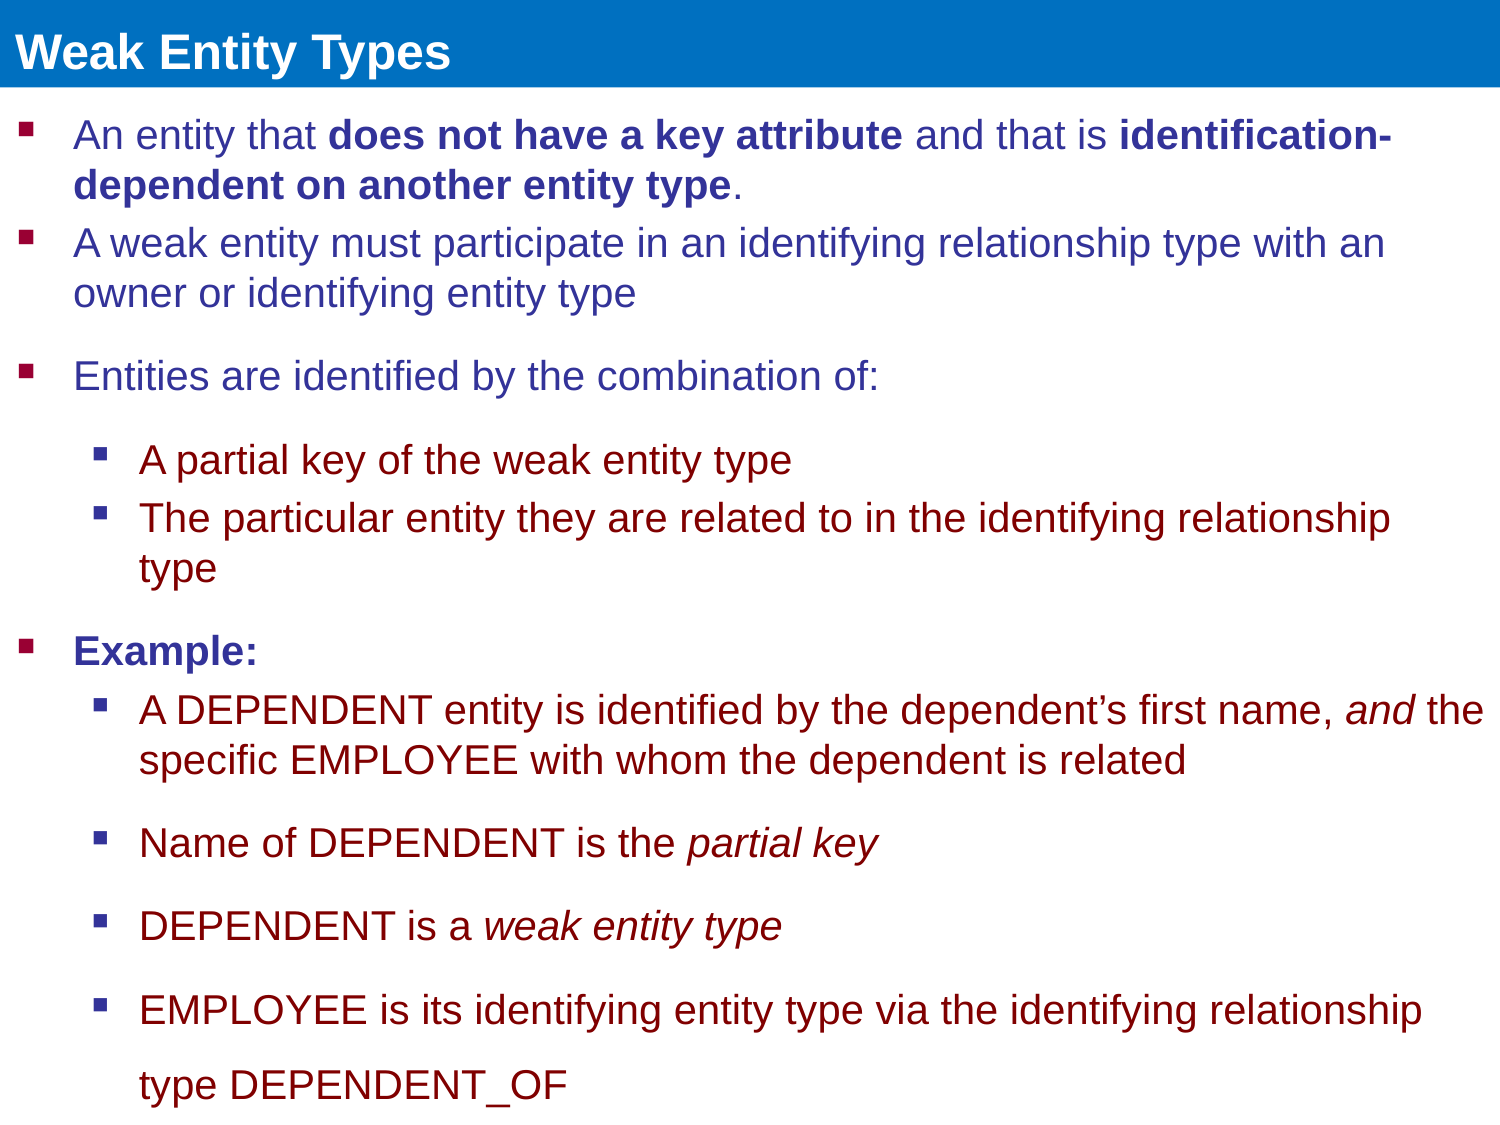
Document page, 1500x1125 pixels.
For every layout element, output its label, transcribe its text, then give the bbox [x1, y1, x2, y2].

title Weak Entity Types [0, 0, 1500, 88]
list An entity that does not have a key attribute and that is identification-dependent on another entity type. A weak entity must participate in an identifying relationship type with an owner or identifying entity type Entities are identified by the combination of: A partial key of the weak entity type The particular entity they are related to in the identifying relationship type Example: A DEPENDENT entity is identified by the dependent’s first name, and the specific EMPLOYEE with whom the dependent is related Name of DEPENDENT is the partial key DEPENDENT is a weak entity type EMPLOYEE is its identifying entity type via the identifying relationship type DEPENDENT_OF [1, 99, 1486, 1125]
